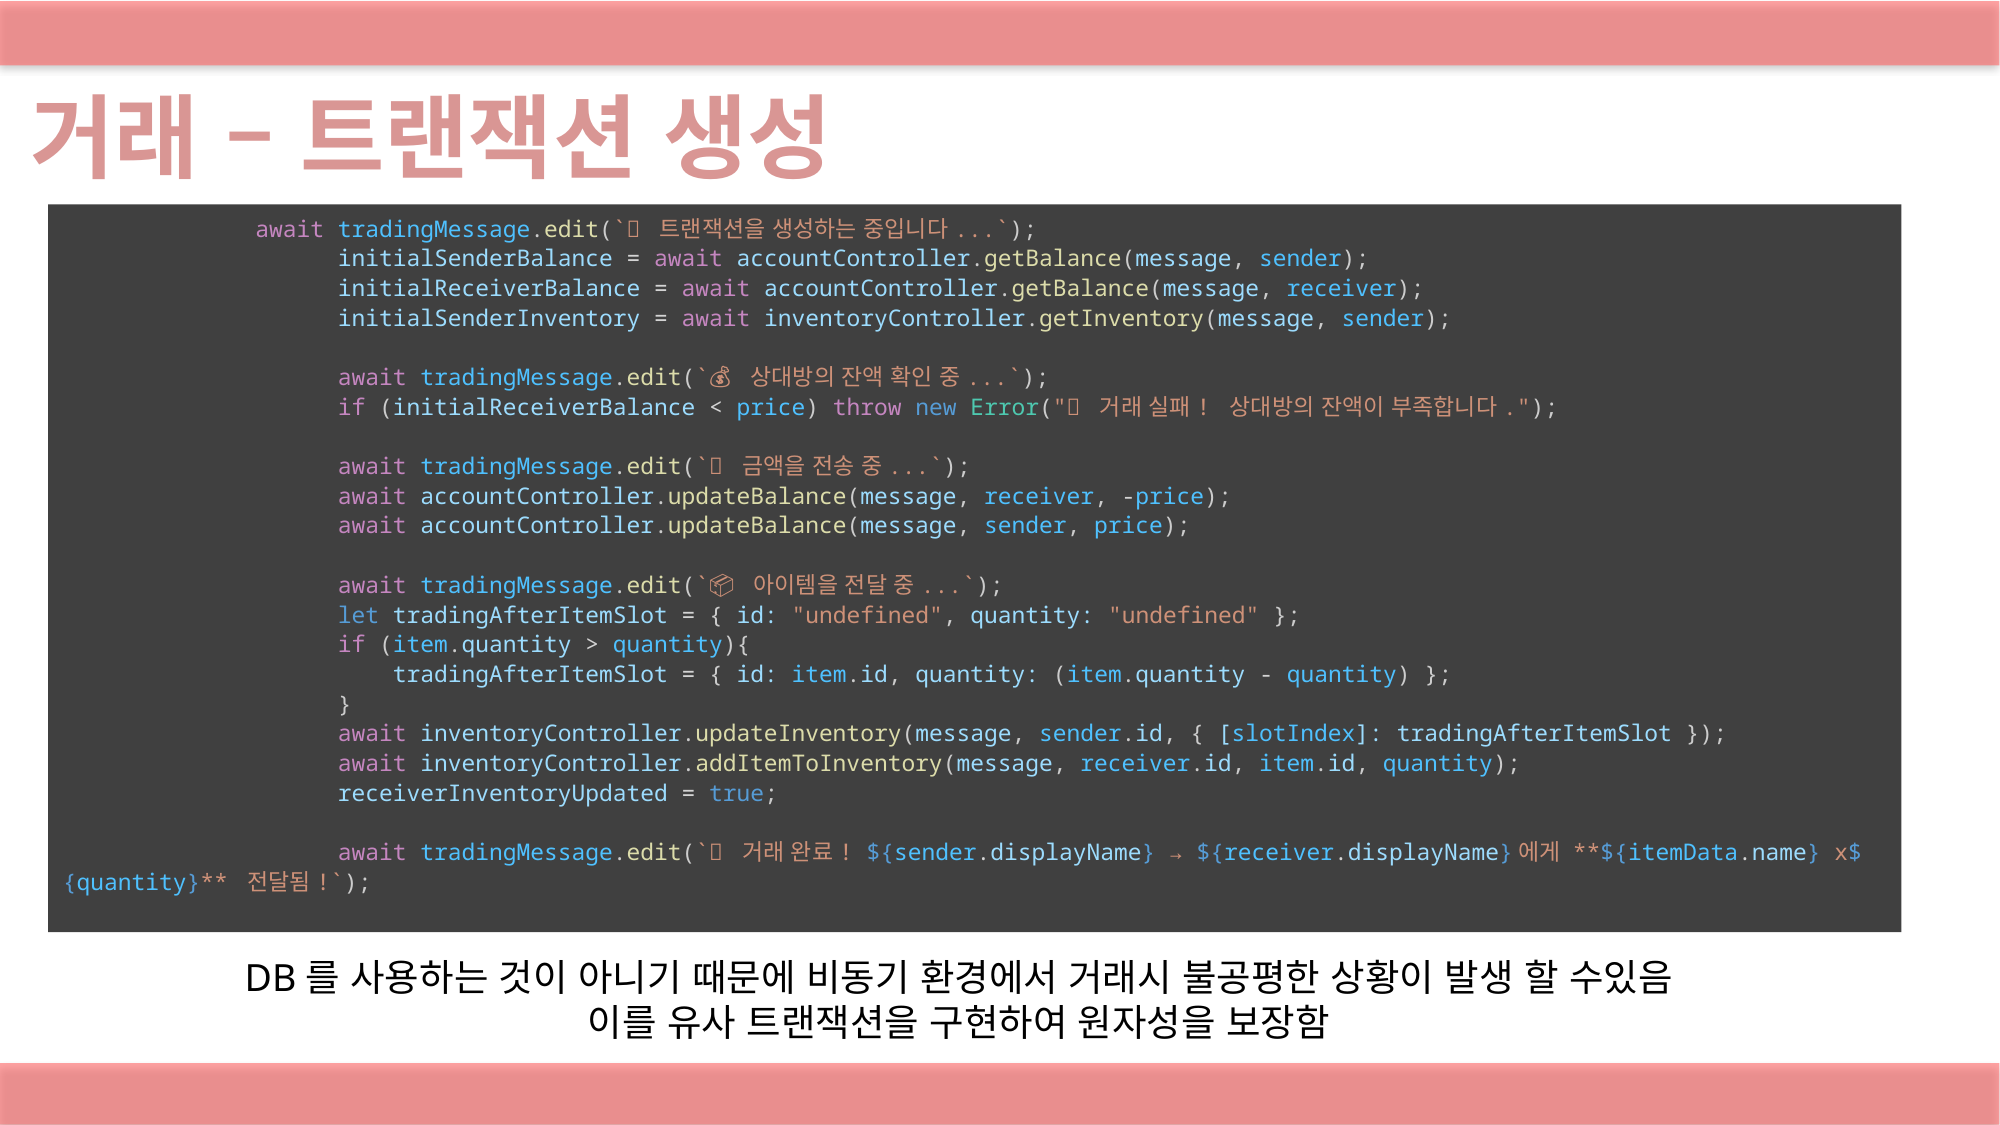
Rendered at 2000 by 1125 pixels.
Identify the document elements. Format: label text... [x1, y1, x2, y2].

text_box [0, 0, 2000, 66]
text_box 거래 – 트랜잭션 생성 [15, 71, 1294, 197]
text_box [0, 1062, 2000, 1125]
text_box await tradingMessage.edit(`🔄 트랜잭션을 생성하는 중입니다...`); initialSenderBalance = await accountController.getBalance(message, sender); initialReceiverBalance = await accountController.getBalance(message, receiver); initialSenderInventory = await inventoryController.getInventory(message, sender); await tradingMessage.edit(`💰 상대방의 잔액 확인 중...`); if (initialReceiverBalance < price) throw new Error("❌ 거래 실패! 상대방의 잔액이 부족합니다."); await tradingMessage.edit(`🔄 금액을 전송 중...`); await accountController.updateBalance(message, receiver, -price); await accountController.updateBalance(message, sender, price); await tradingMessage.edit(`📦 아이템을 전달 중...`); let tradingAfterItemSlot = { id: "undefined", quantity: "undefined" }; if (item.quantity > quantity){ tradingAfterItemSlot = { id: item.id, quantity: (item.quantity - quantity) }; } await inventoryController.updateInventory(message, sender.id, { [slotIndex]: tradingAfterItemSlot }); await inventoryController.addItemToInventory(message, receiver.id, item.id, quantity); receiverInventoryUpdated = true; await tradingMessage.edit(`✅ 거래 완료! ${sender.displayName} → ${receiver.displayName}에게 **${itemData.name} x${quantity}** 전달됨!`); [48, 204, 1902, 933]
text_box DB를 사용하는 것이 아니기 때문에 비동기 환경에서 거래시 불공평한 상황이 발생 할 수있음 이를 유사 트랜잭션을 구현하여 원자성을 보장함 [24, 946, 1894, 1052]
